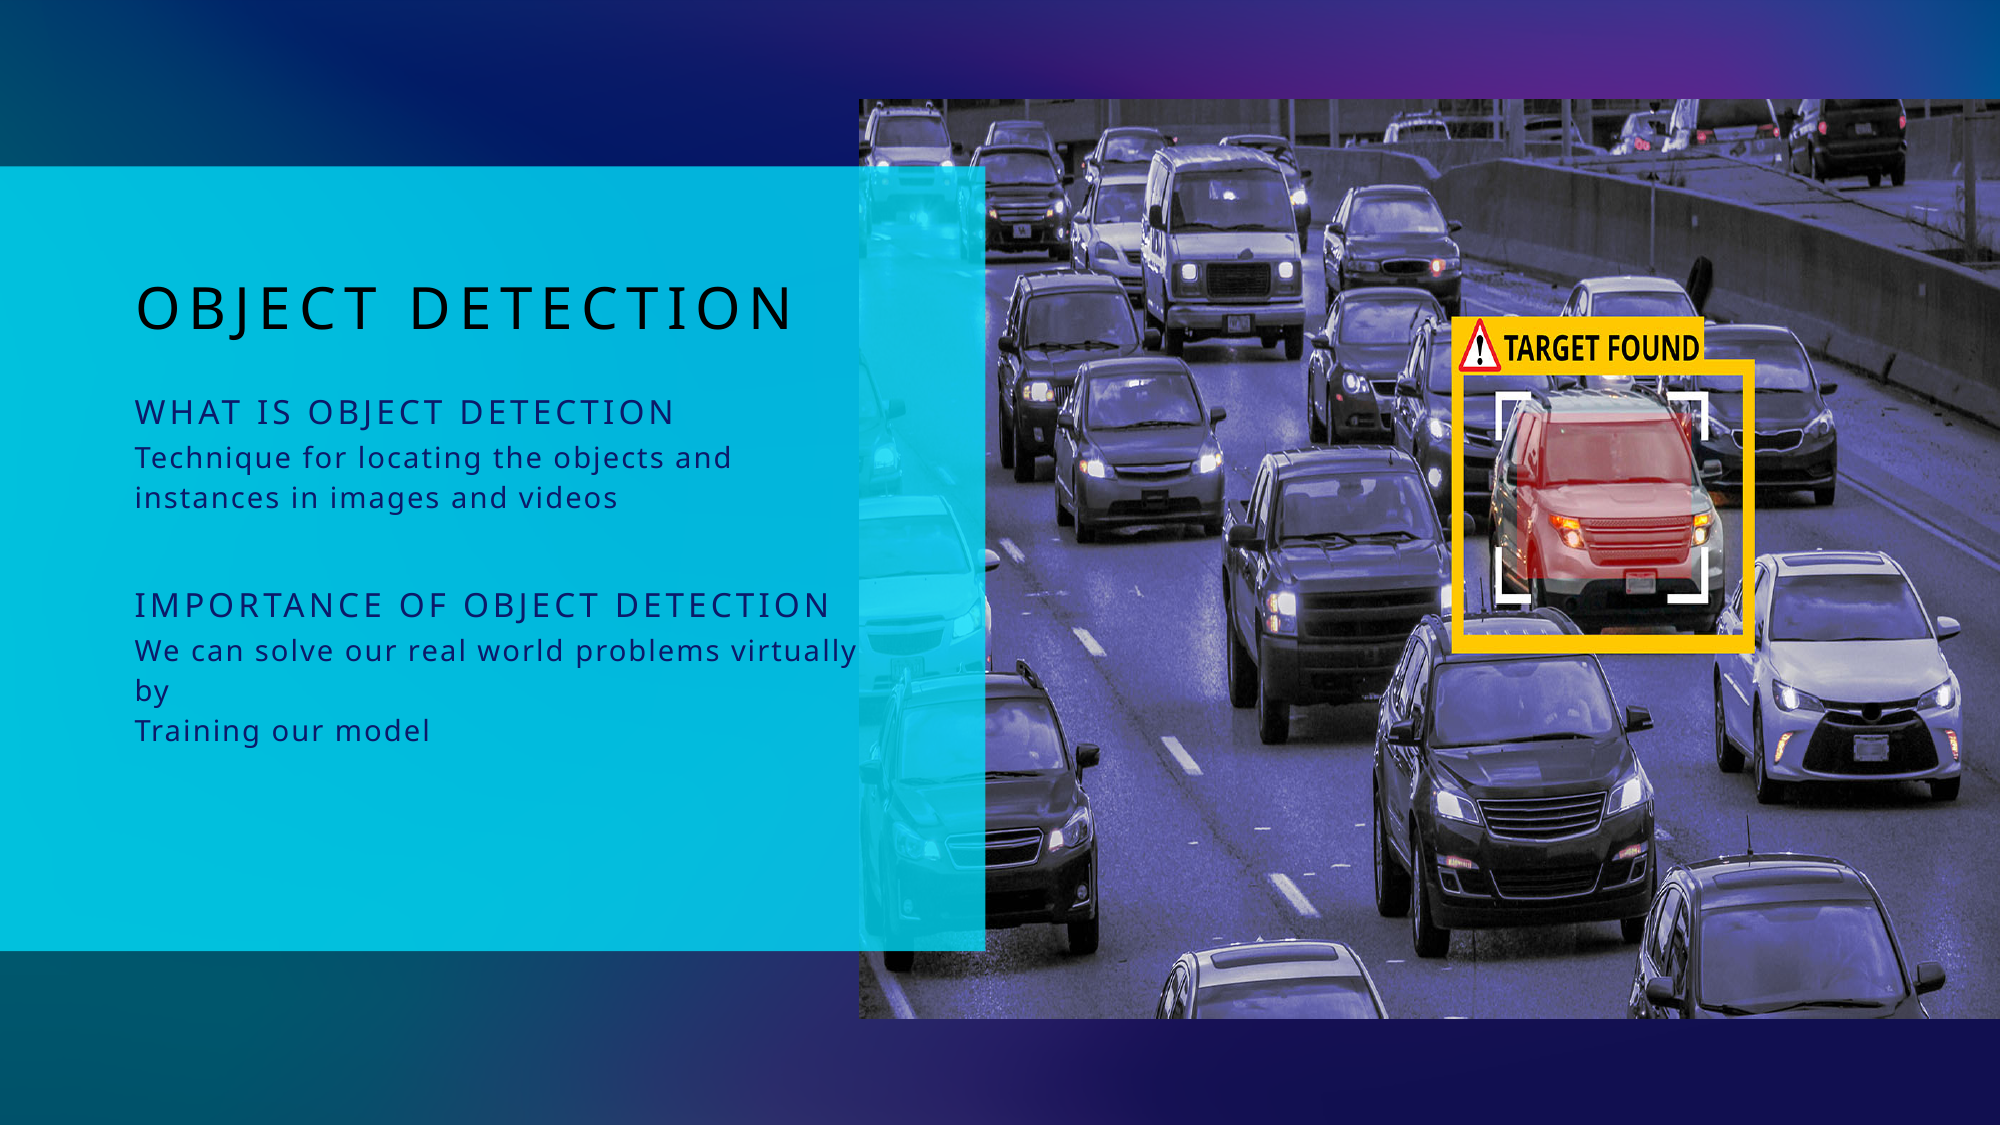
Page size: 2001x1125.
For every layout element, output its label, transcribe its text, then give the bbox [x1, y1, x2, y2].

list Technique for locating the objects and instances in images and videos [119, 427, 859, 559]
list What is Object Detection [119, 388, 859, 427]
list Importance of object detection​ [119, 581, 859, 620]
picture [0, 0, 2000, 1125]
list We can solve our real world problems virtually by Training our model [119, 620, 859, 752]
title Object Detection [0, 166, 859, 952]
